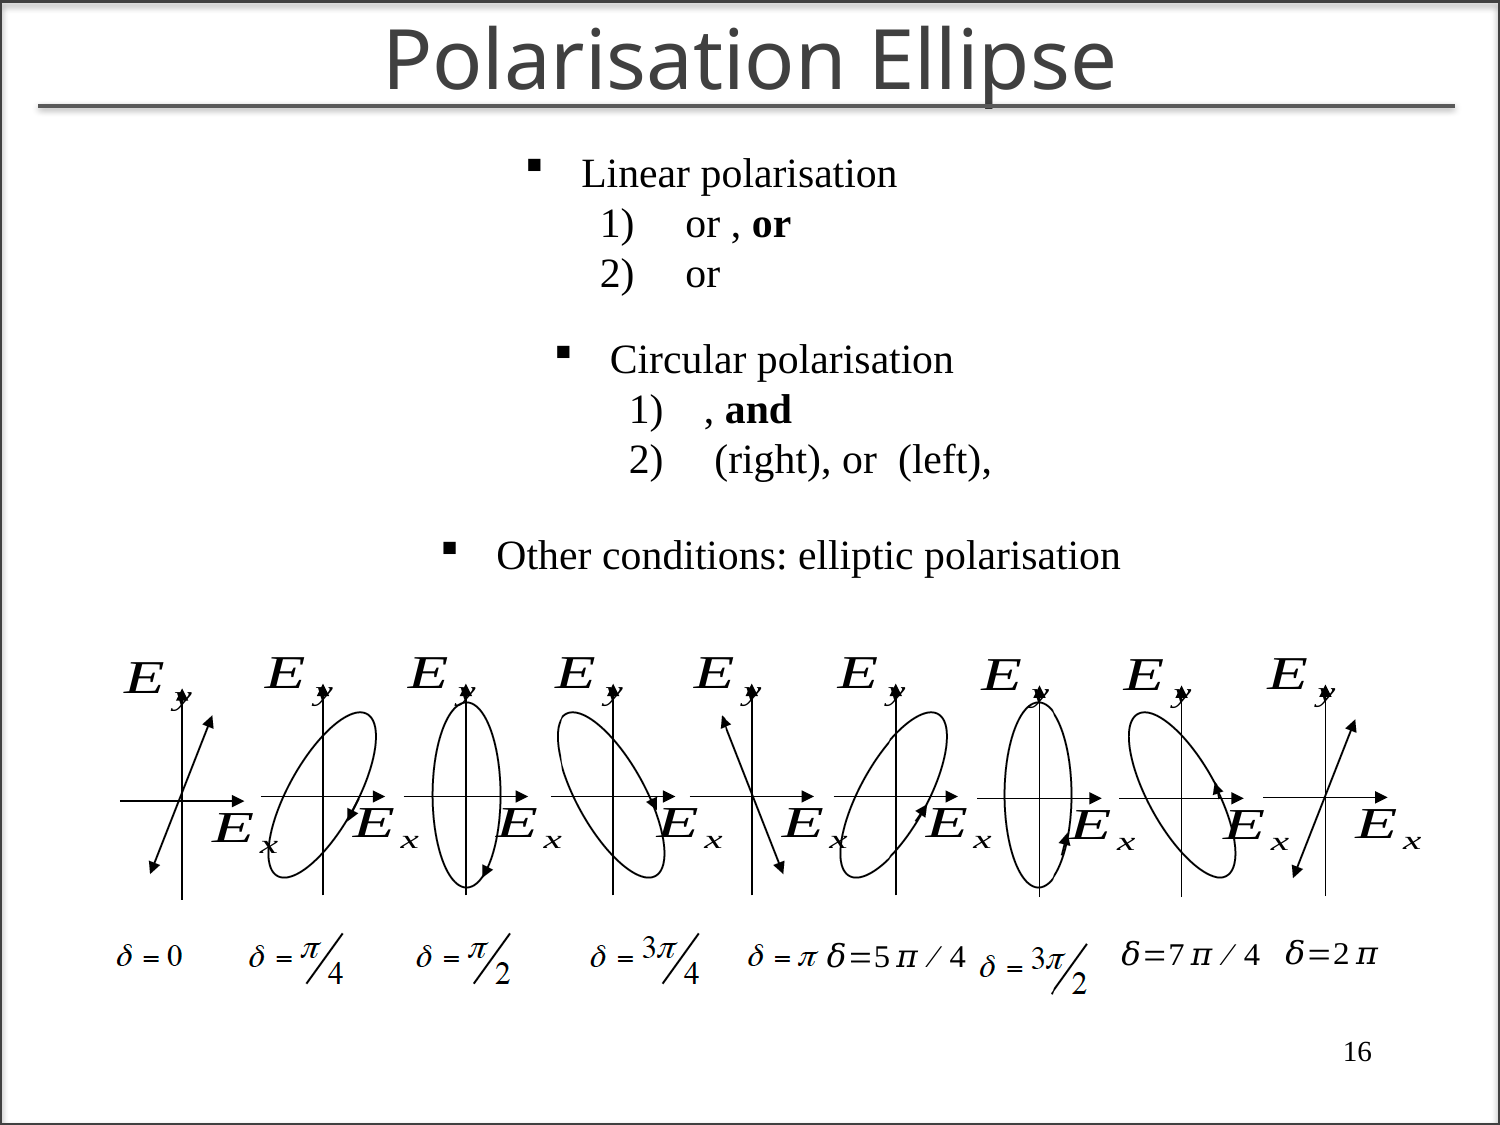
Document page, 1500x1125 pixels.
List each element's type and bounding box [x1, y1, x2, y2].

text_box [0, 0, 1500, 1125]
text_box [69, 646, 1425, 1025]
